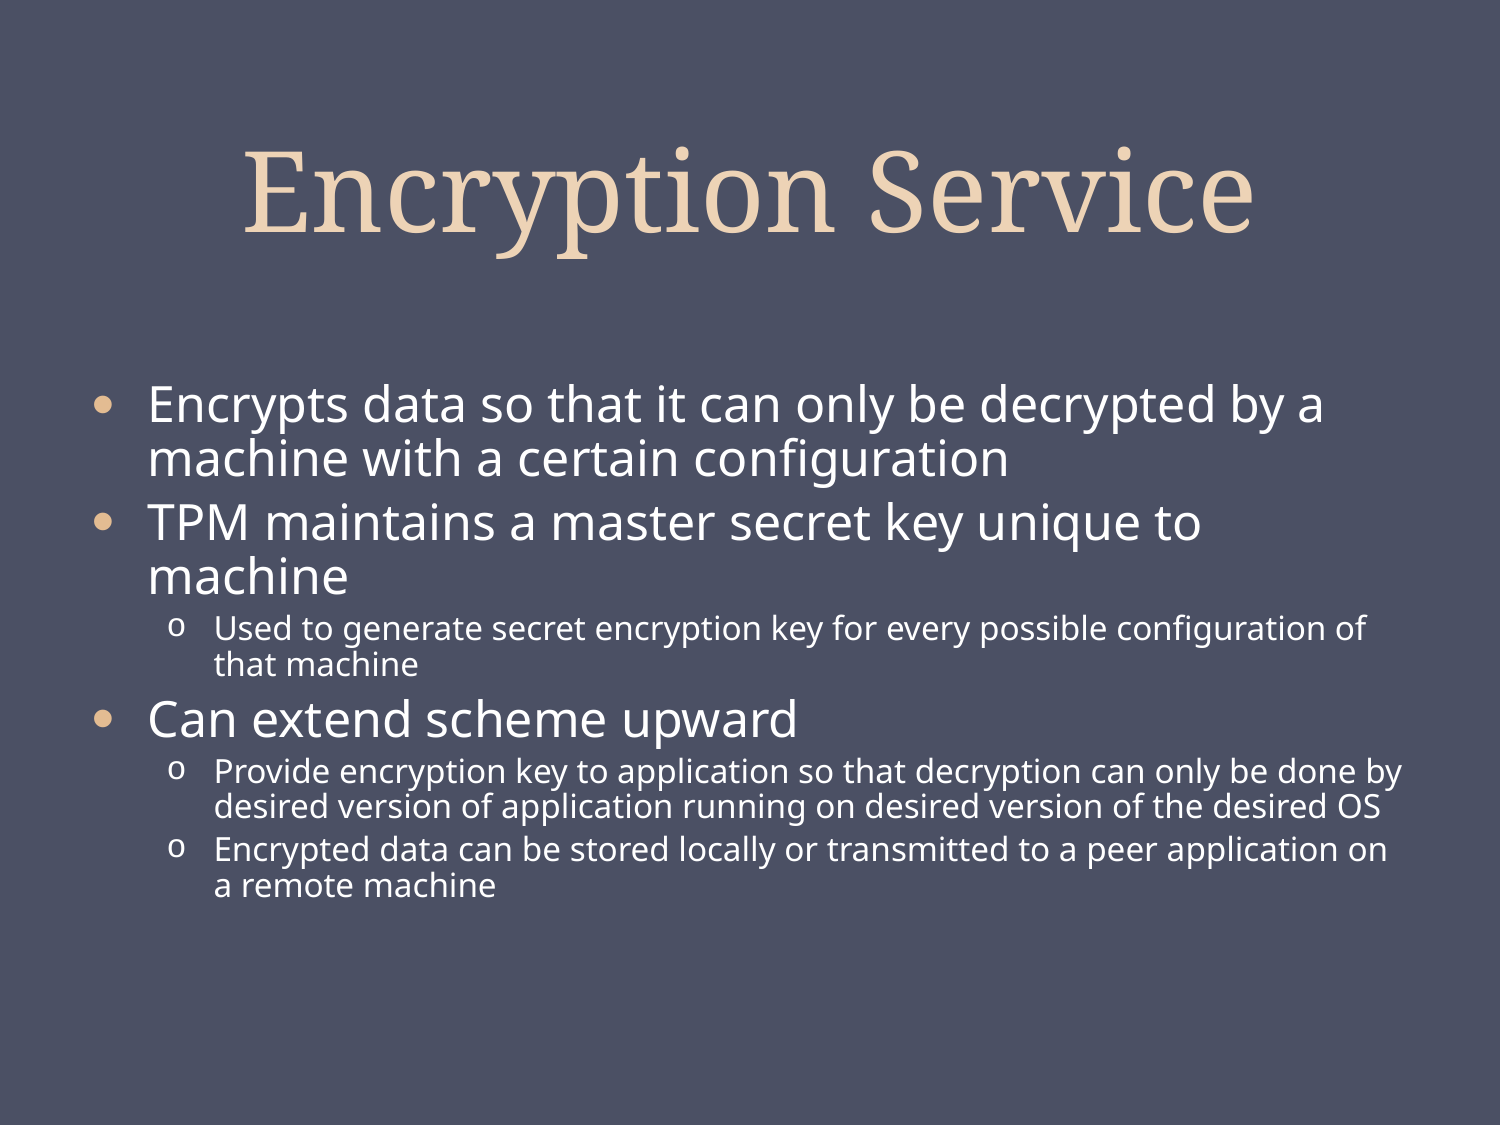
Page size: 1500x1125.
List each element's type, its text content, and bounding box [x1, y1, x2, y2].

title Encryption Service [75, 0, 1425, 263]
list Encrypts data so that it can only be decrypted by a machine with a certain configuration TPM maintains a master secret key unique to machine Used to generate secret encryption key for every possible configuration of that machine Can extend scheme upward Provide encryption key to application so that decryption can only be done by desired version of application running on desired version of the desired OS Encrypted data can be stored locally or transmitted to a peer application on a remote machine [76, 372, 1427, 1123]
